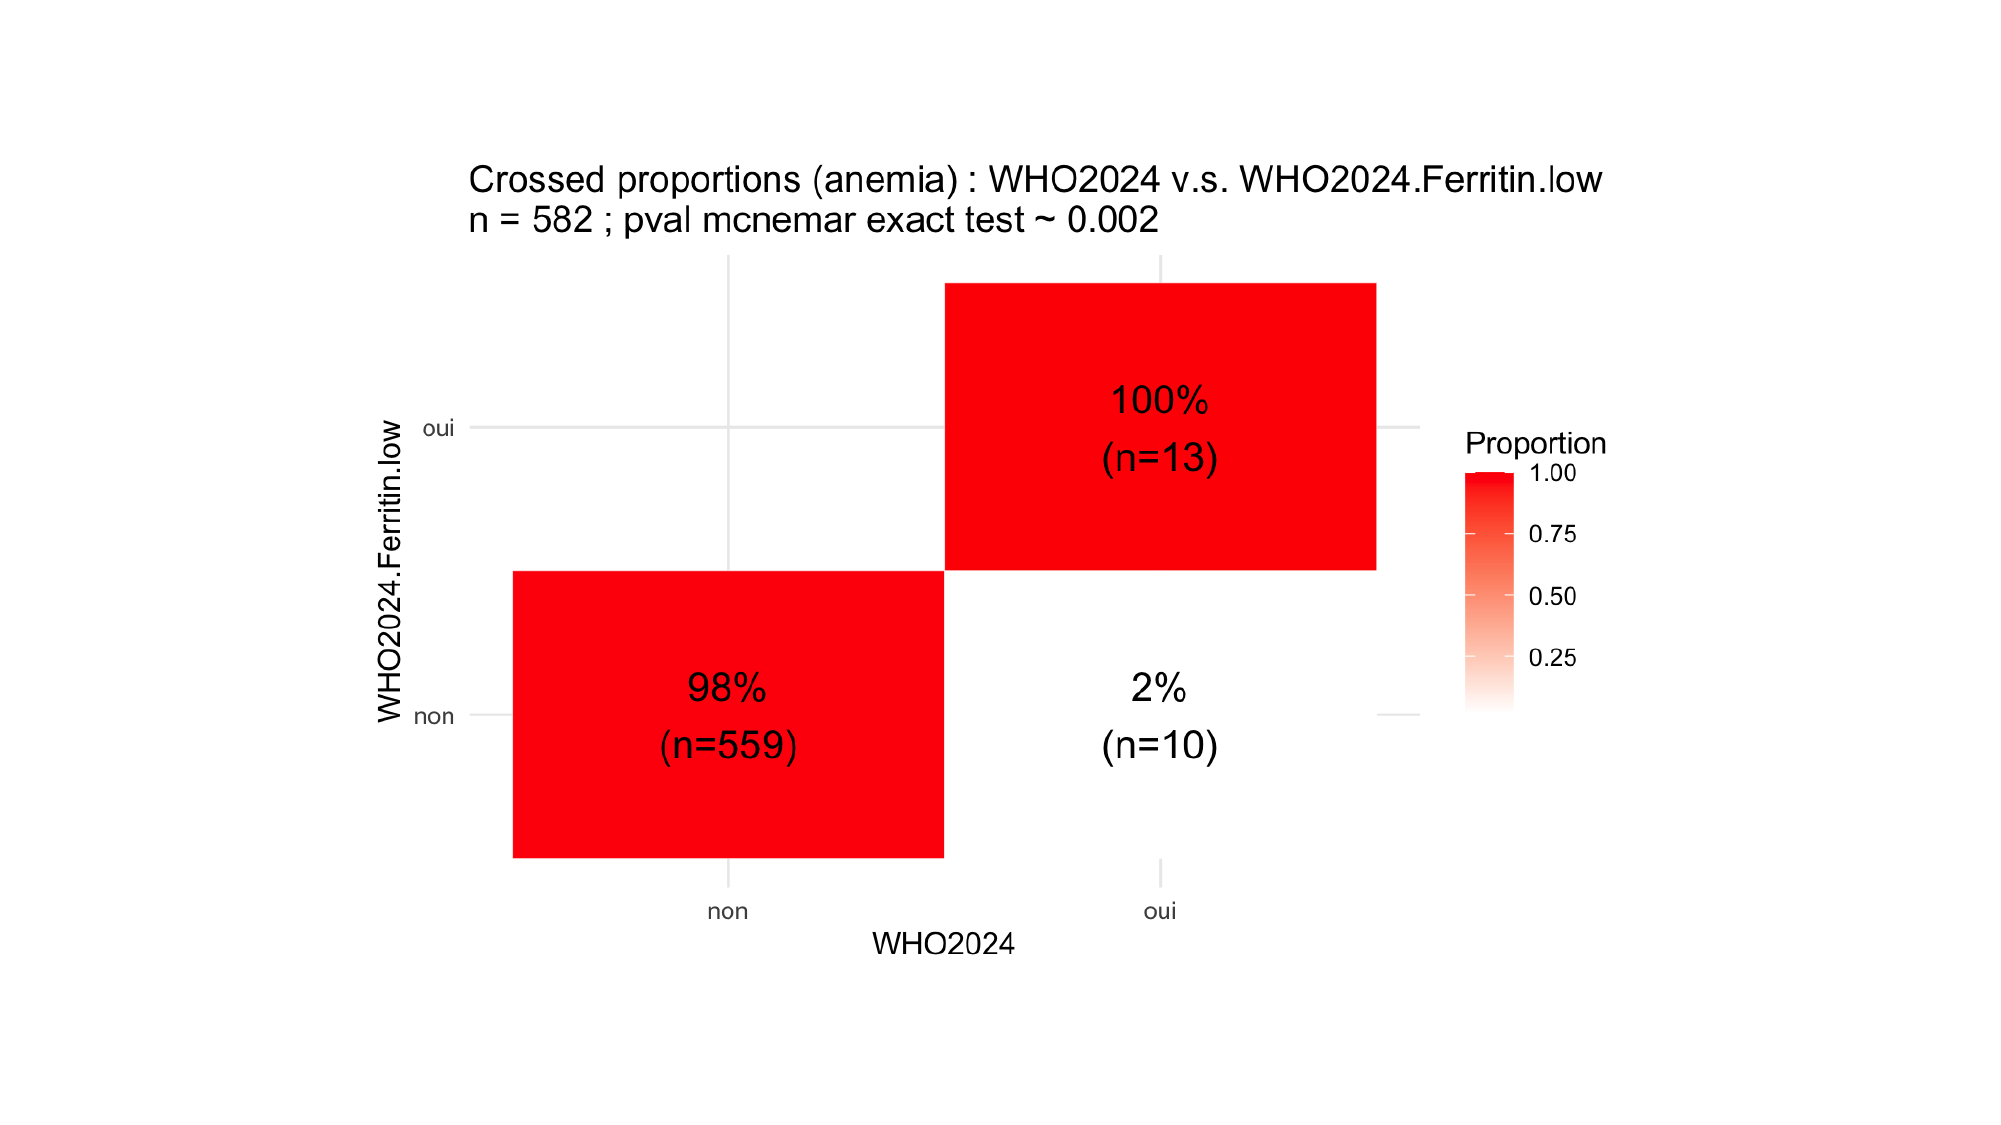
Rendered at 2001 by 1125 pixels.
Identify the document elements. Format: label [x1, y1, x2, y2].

picture [361, 150, 1638, 975]
